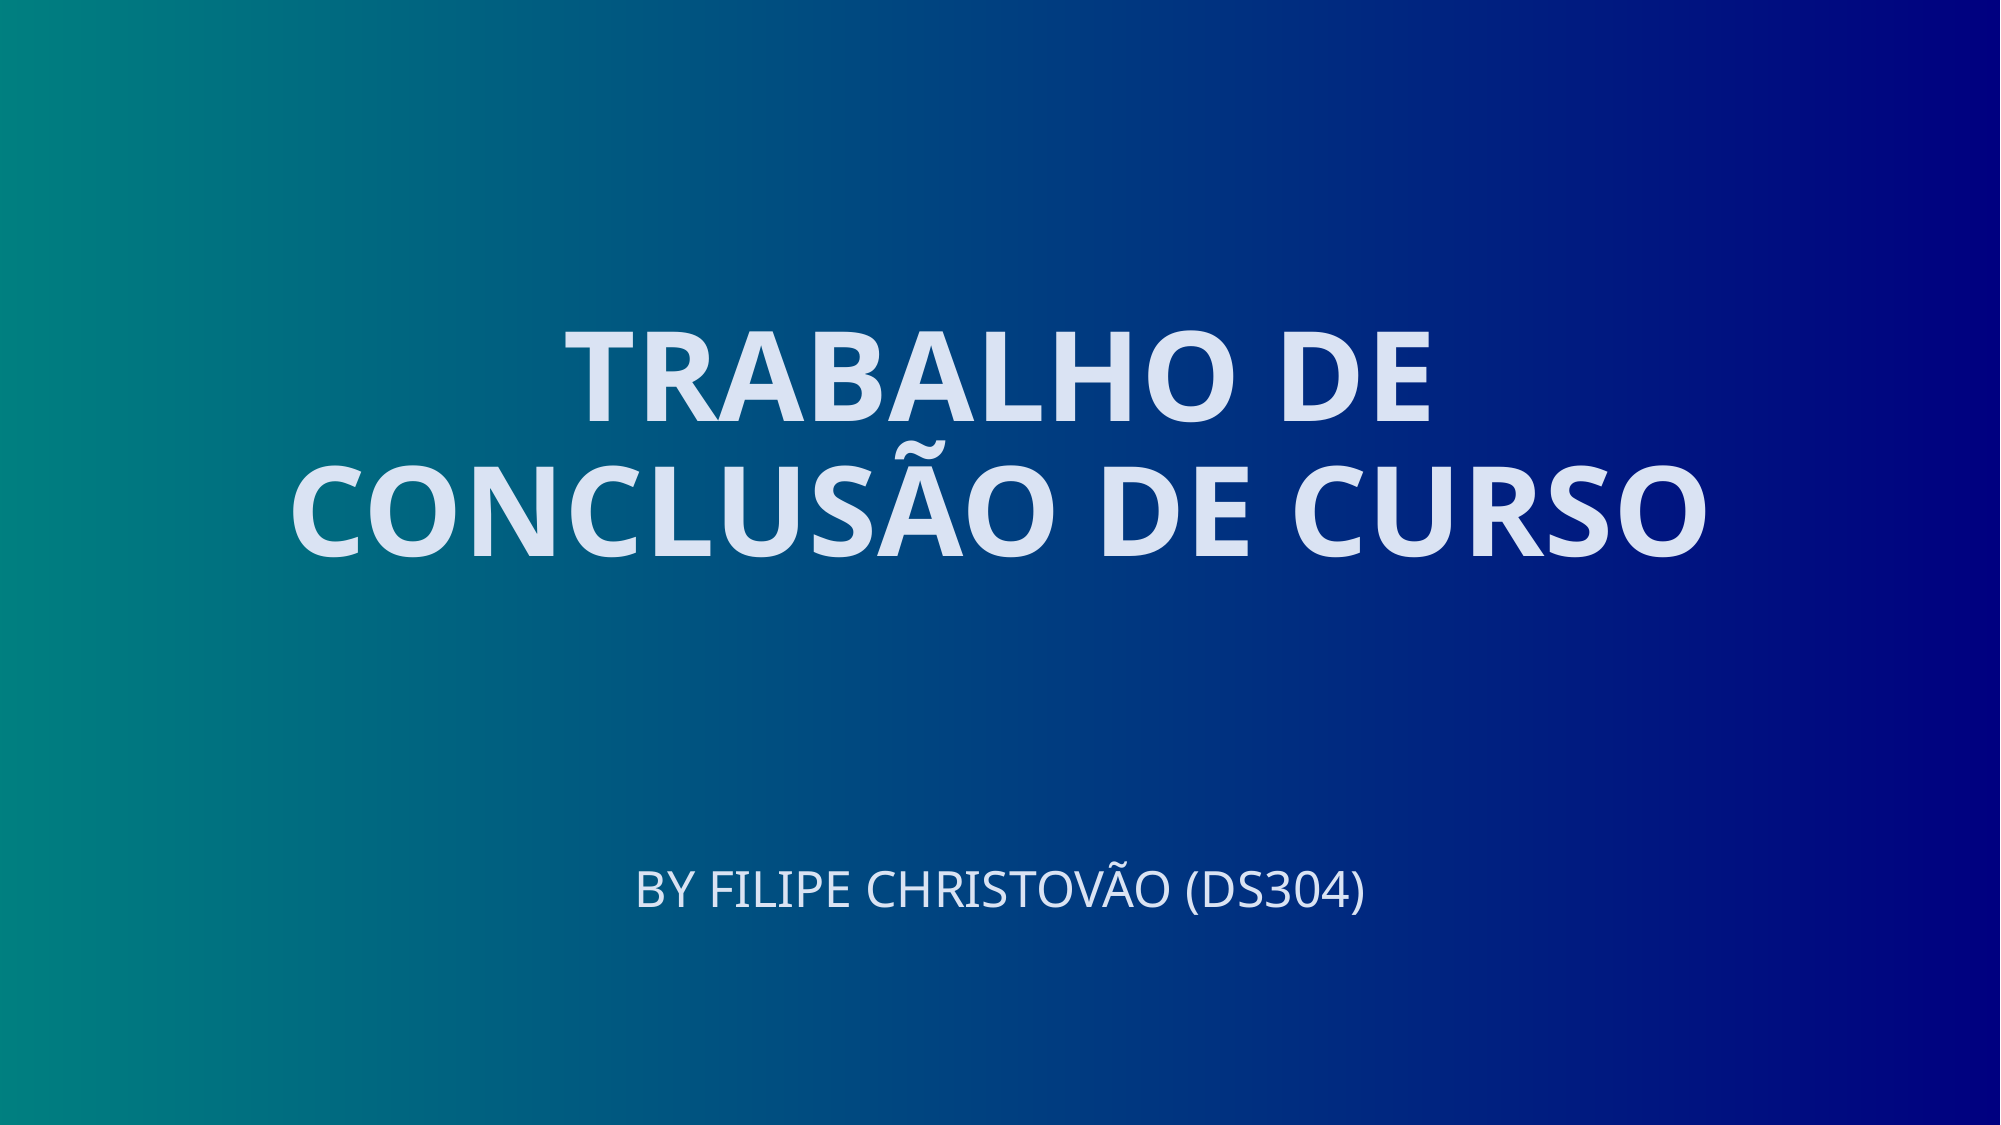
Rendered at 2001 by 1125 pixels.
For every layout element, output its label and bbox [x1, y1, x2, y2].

picture [639, 872, 663, 906]
picture [566, 332, 632, 420]
picture [572, 466, 638, 557]
picture [0, 0, 361, 1125]
picture [475, 467, 553, 555]
picture [648, 0, 2000, 1125]
picture [371, 466, 455, 557]
